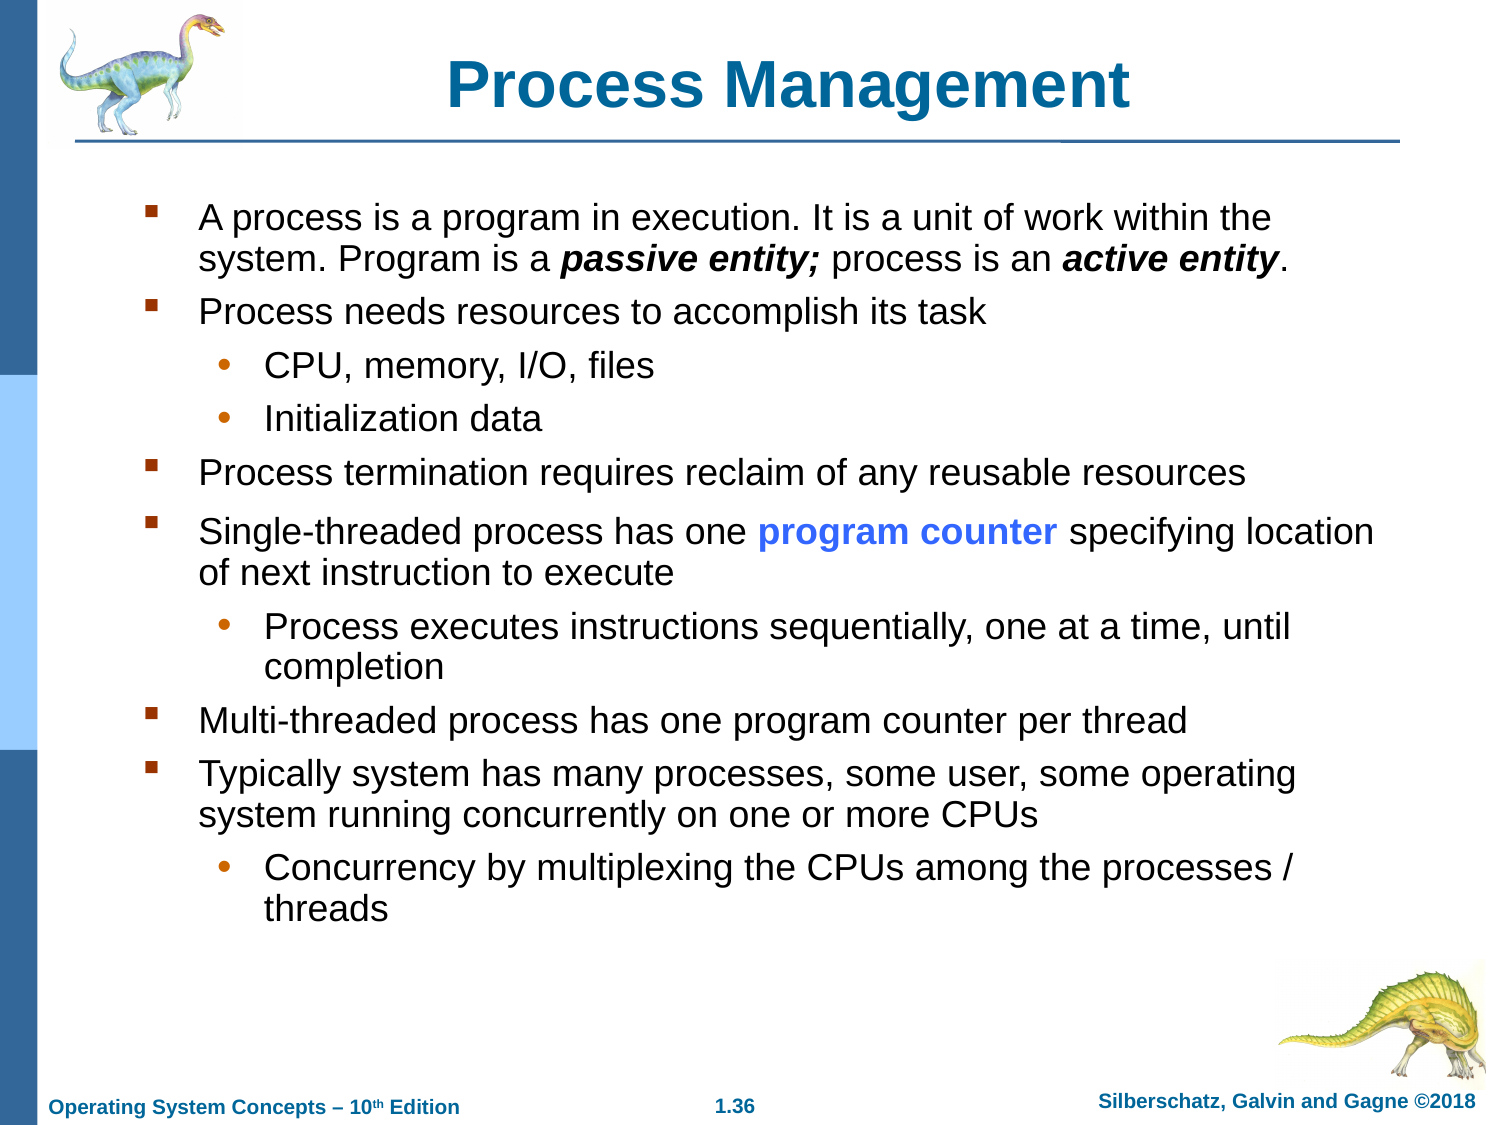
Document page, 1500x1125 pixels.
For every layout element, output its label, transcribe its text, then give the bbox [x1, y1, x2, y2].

picture [1275, 959, 1486, 1090]
picture [46, 0, 243, 149]
title Process Management [178, 34, 1399, 129]
list A process is a program in execution. It is a unit of work within the system. Program is a passive entity; process is an active entity. Process needs resources to accomplish its task CPU, memory, I/O, files Initialization data Process termination requires reclaim of any reusable resources Single-threaded process has one program counter specifying location of next instruction to execute Process executes instructions sequentially, one at a time, until completion Multi-threaded process has one program counter per thread Typically system has many processes, some user, some operating system running concurrently on one or more CPUs Concurrency by multiplexing the CPUs among the processes / threads [127, 132, 1399, 971]
